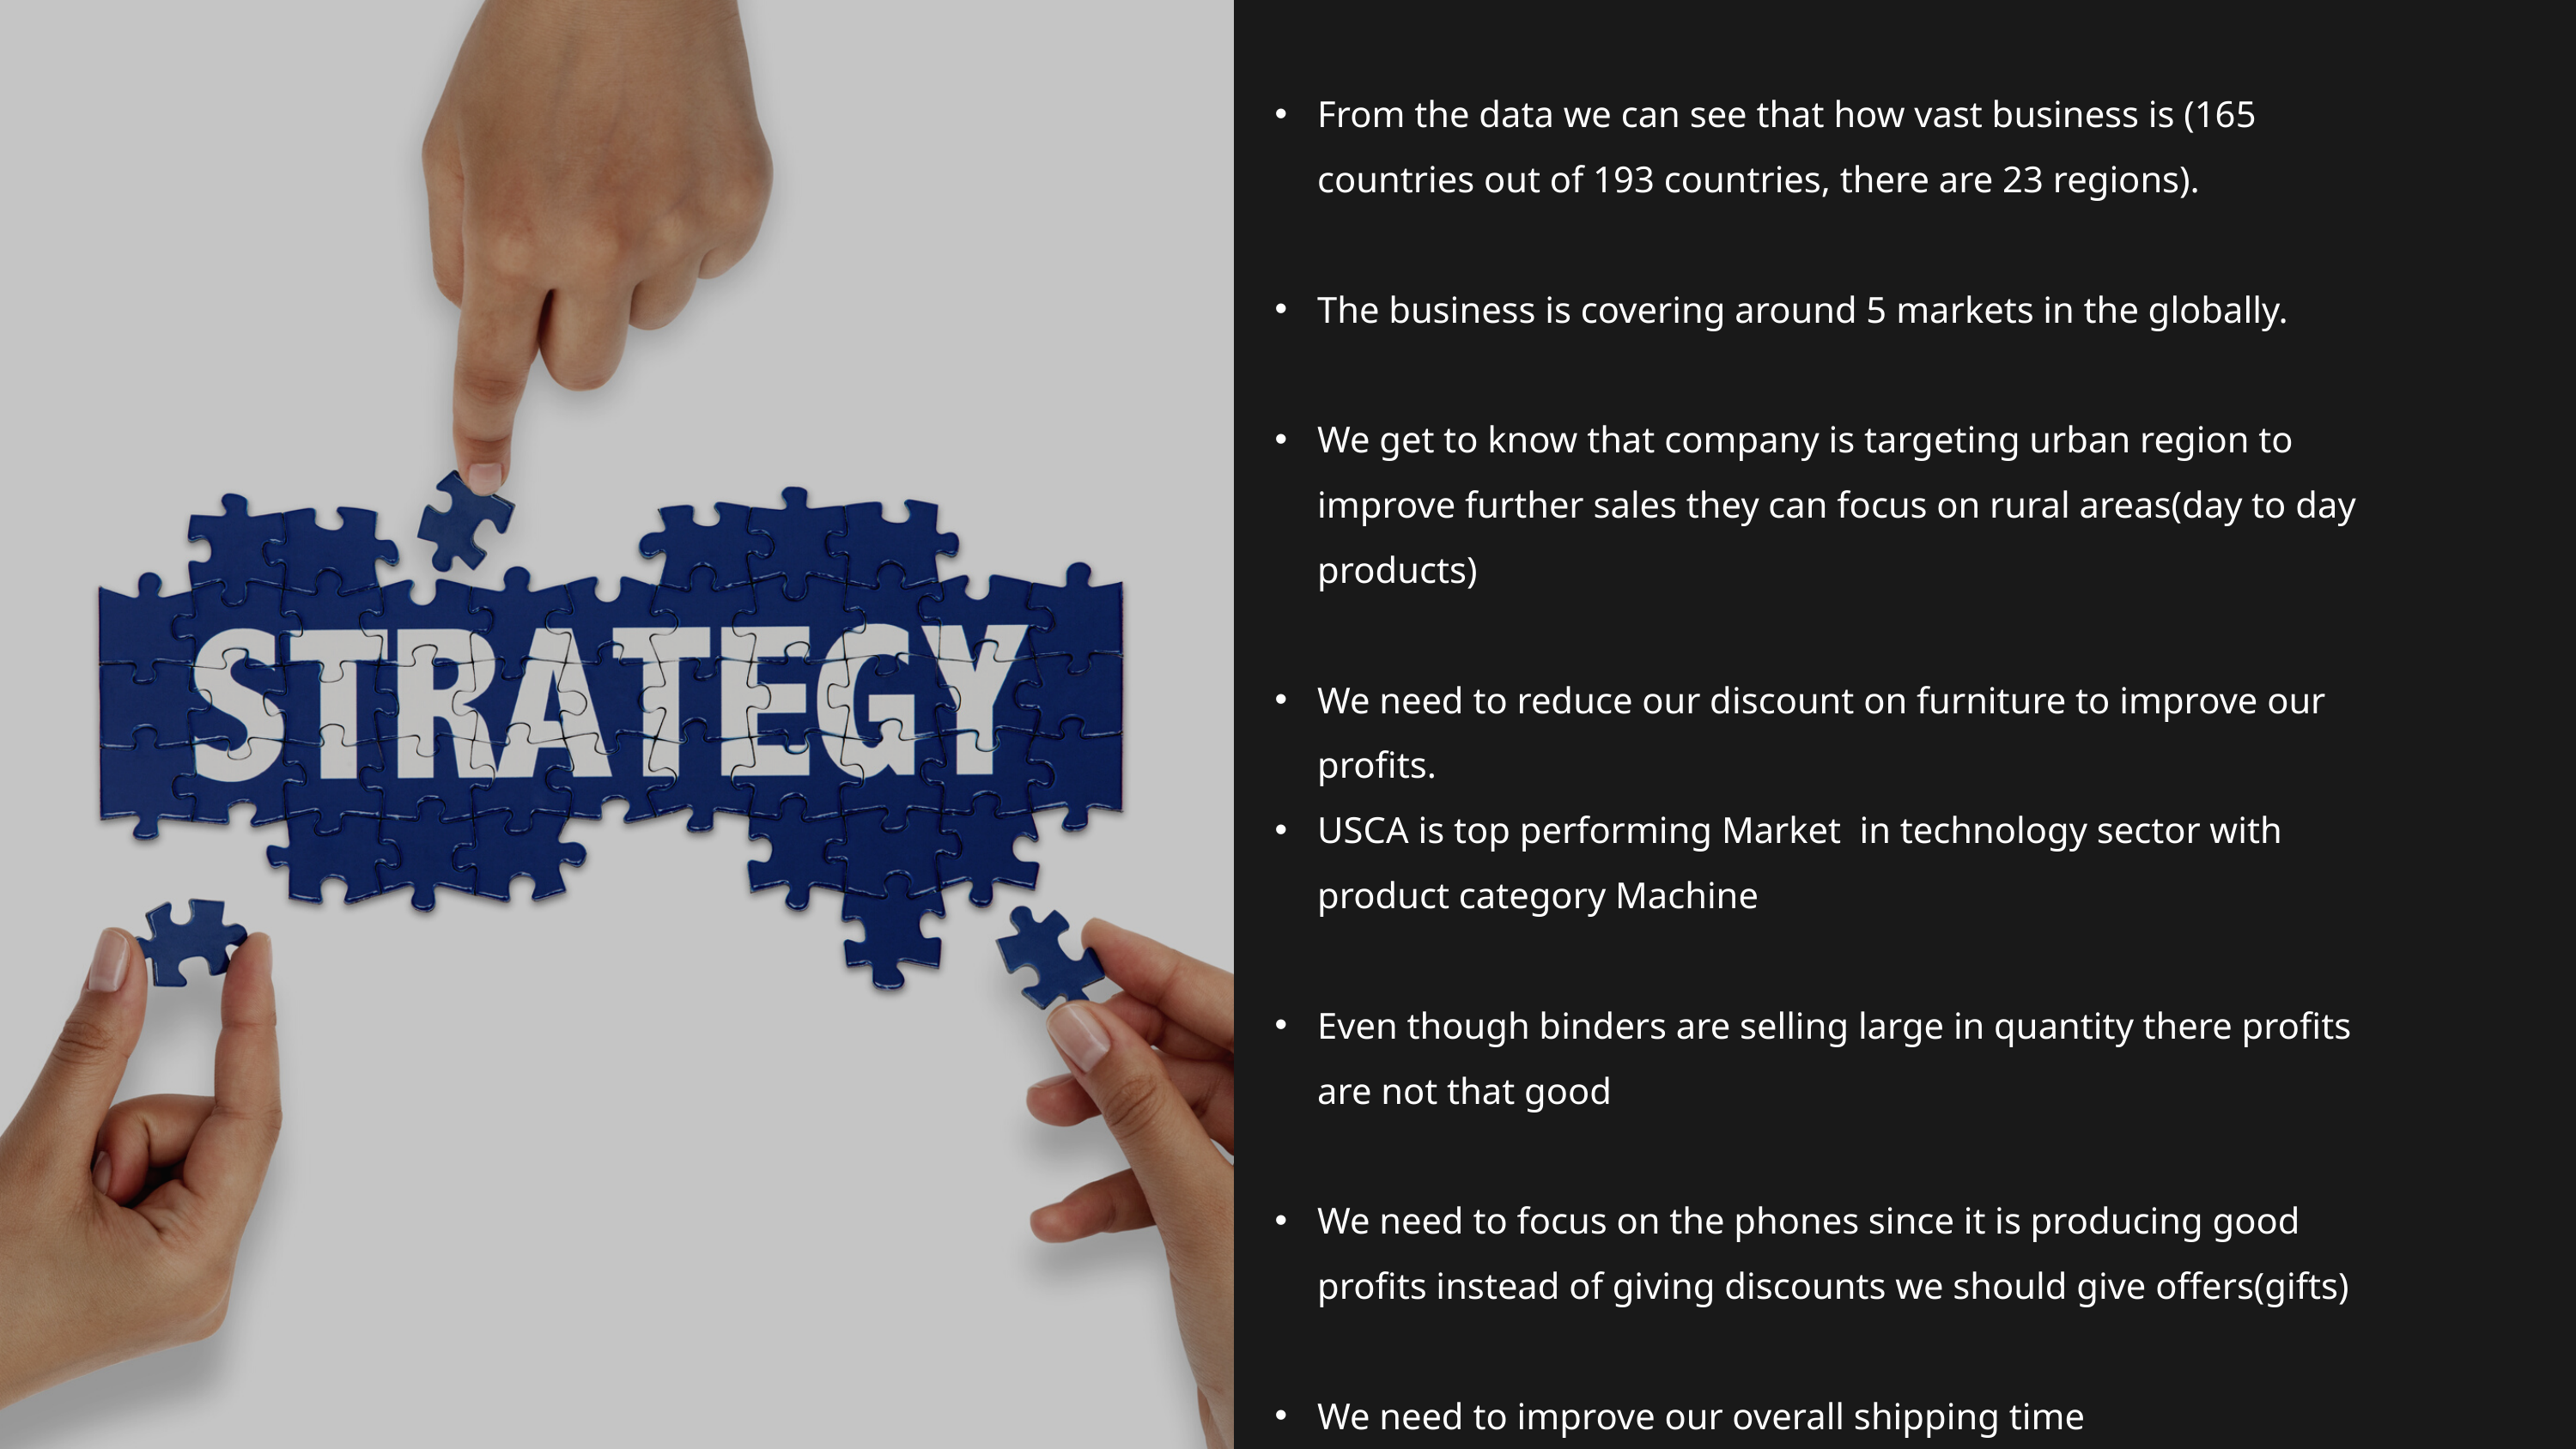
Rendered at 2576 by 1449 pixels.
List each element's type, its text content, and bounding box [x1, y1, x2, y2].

text_box [0, 0, 1234, 1449]
text_box From the data we can see that how vast business is (165 countries out of 193 countries, there are 23 regions). The business is covering around 5 markets in the globally. We get to know that company is targeting urban region to improve further sales they can focus on rural areas(day to day products) We need to reduce our discount on furniture to improve our profits. USCA is top performing Market in technology sector with product category Machine Even though binders are selling large in quantity there profits are not that good We need to focus on the phones since it is producing good profits instead of giving discounts we should give offers(gifts) We need to improve our overall shipping time [1231, 70, 2403, 1449]
